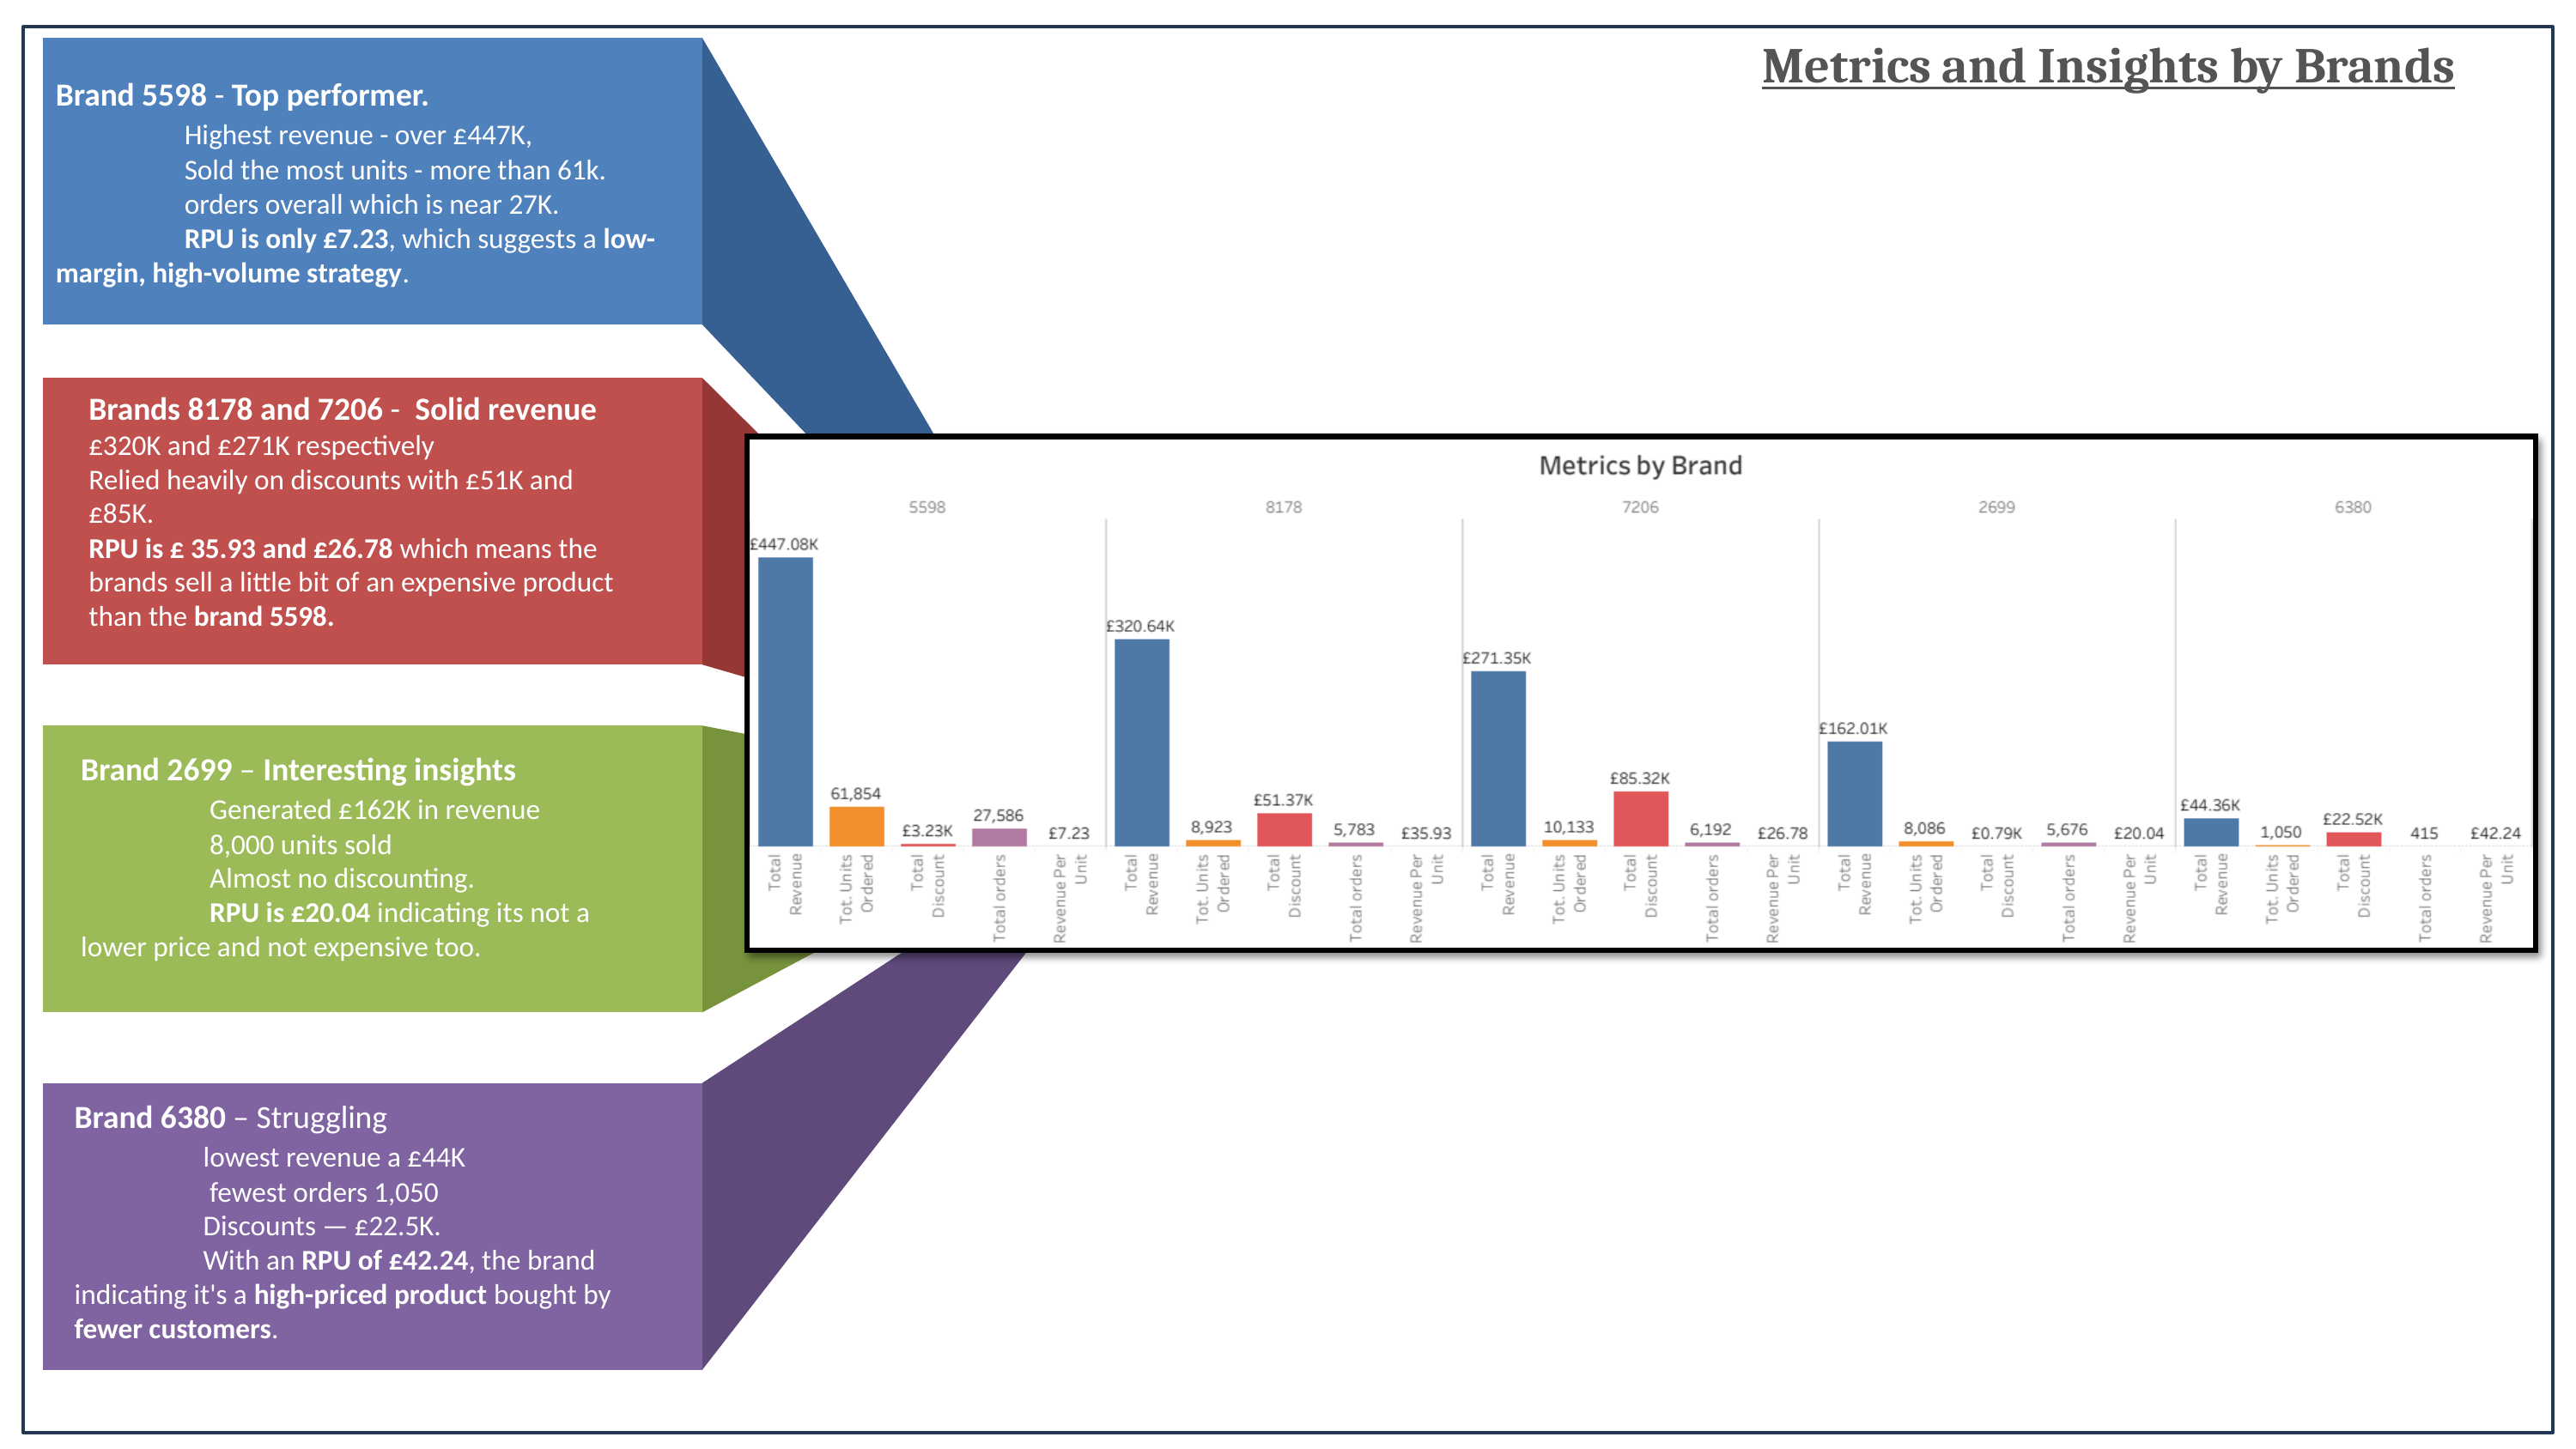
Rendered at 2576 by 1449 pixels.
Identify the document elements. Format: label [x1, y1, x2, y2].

text_box [42, 37, 1133, 1410]
picture [749, 439, 2534, 948]
text_box [21, 25, 2555, 1434]
